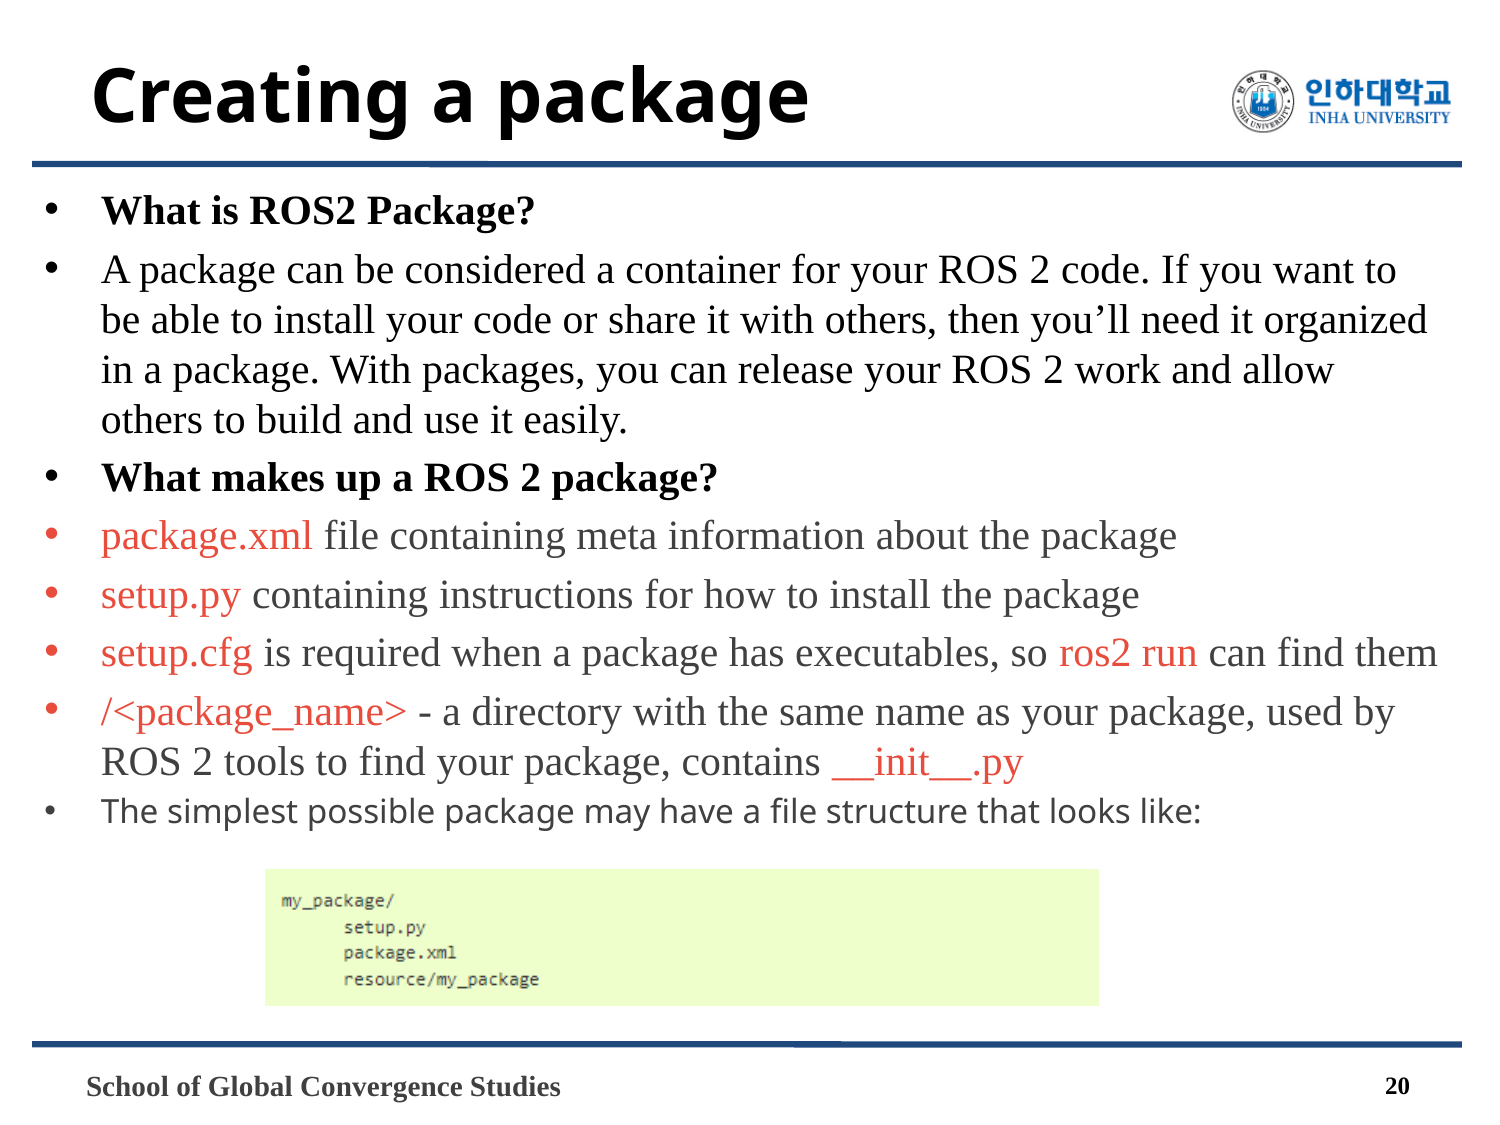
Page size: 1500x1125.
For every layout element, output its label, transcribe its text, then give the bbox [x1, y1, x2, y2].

title Creating a package [75, 33, 1425, 153]
picture [1425, 52, 1465, 150]
slide_number 20 [1074, 1060, 1425, 1109]
picture [265, 869, 1099, 1006]
list What is ROS2 Package? A package can be considered a container for your ROS 2 code. If you want to be able to install your code or share it with others, then you’ll need it organized in a package. With packages, you can release your ROS 2 work and allow others to build and use it easily. What makes up a ROS 2 package? package.xml file containing meta information about the package setup.py containing instructions for how to install the package setup.cfg is required when a package has executables, so ros2 run can find them /<package_name> - a directory with the same name as your package, used by ROS 2 tools to find your package, contains __init__.py The simplest possible package may have a file structure that looks like: [29, 175, 1459, 1032]
